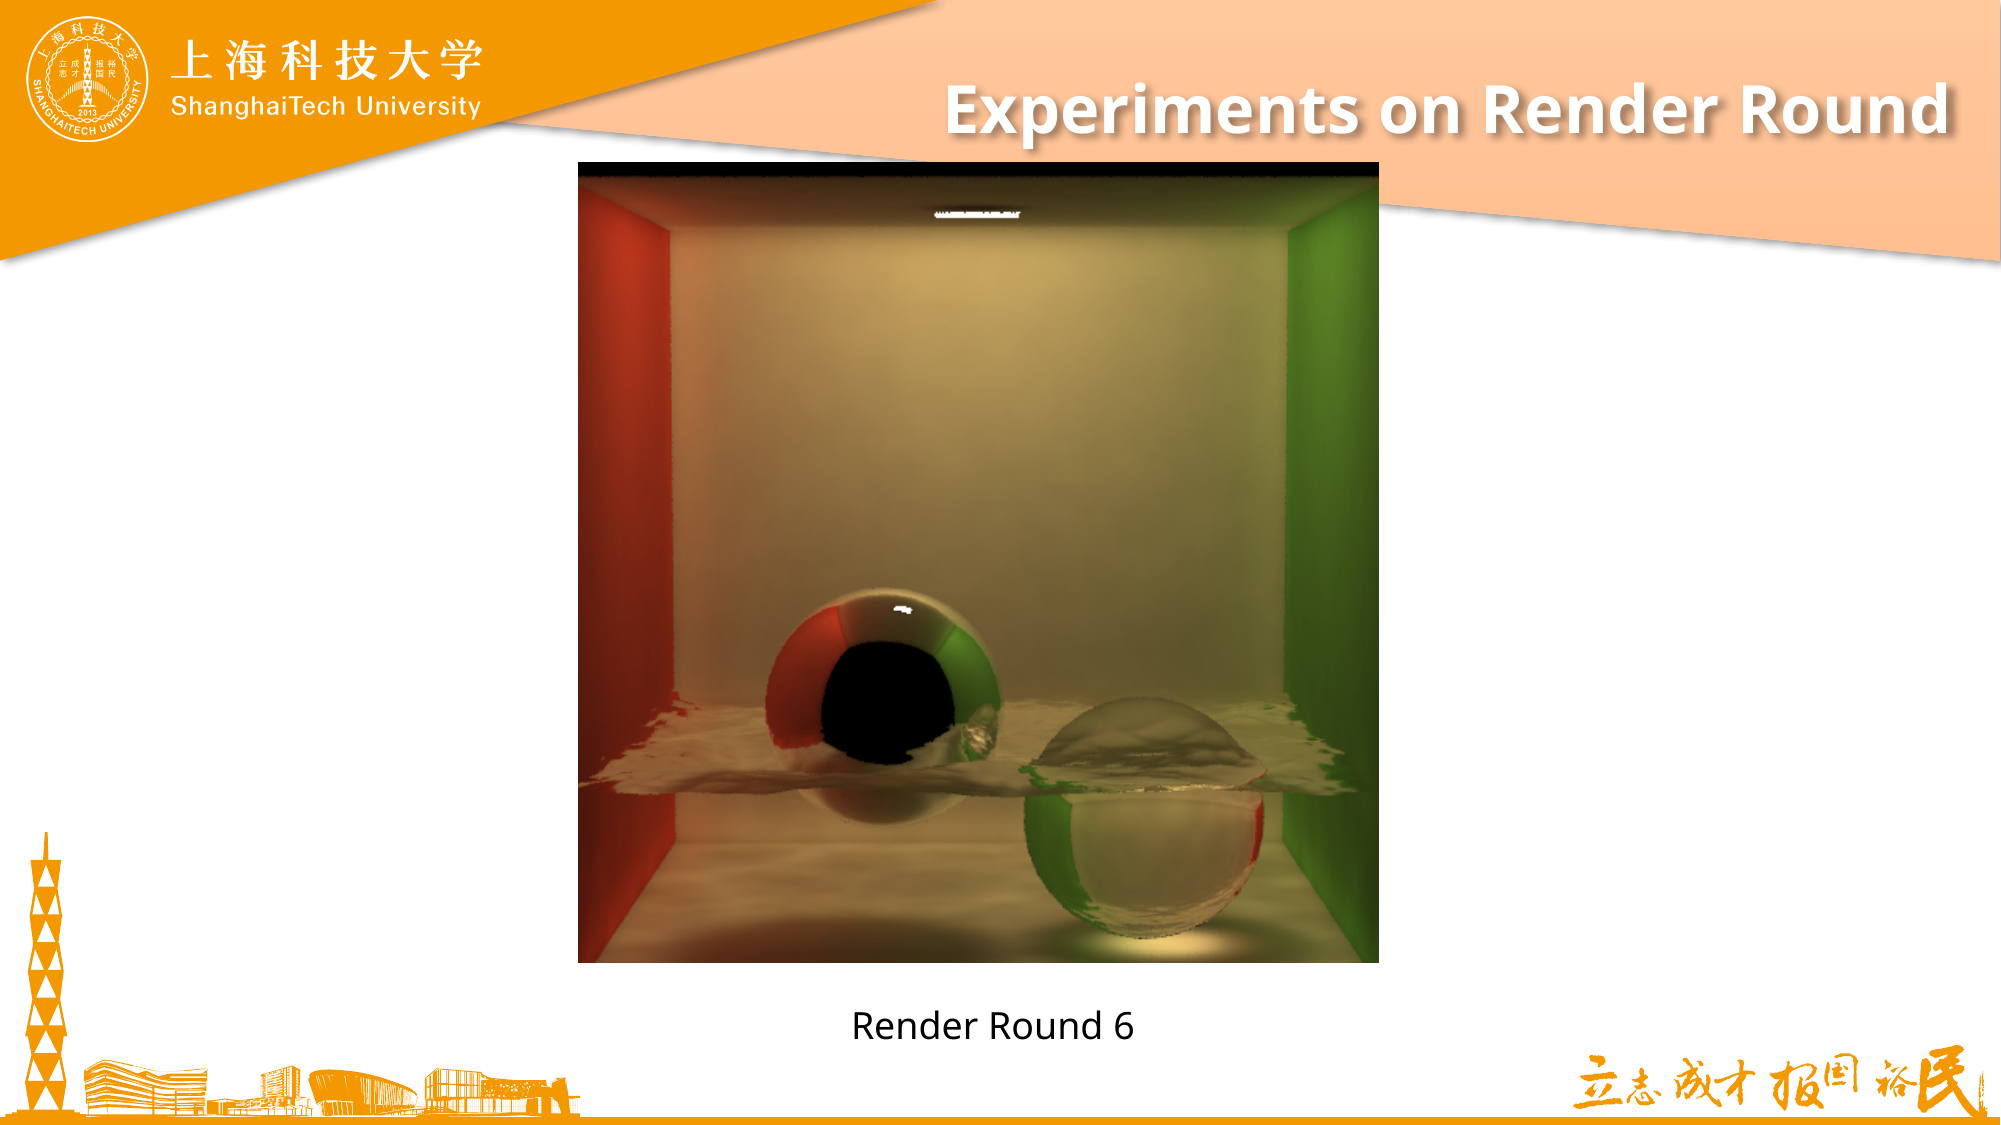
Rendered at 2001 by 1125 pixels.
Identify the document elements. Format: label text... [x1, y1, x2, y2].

picture [578, 162, 1379, 963]
title Experiments on Render Round [242, 3, 1968, 221]
text_box Render Round 6 [606, 994, 1380, 1055]
